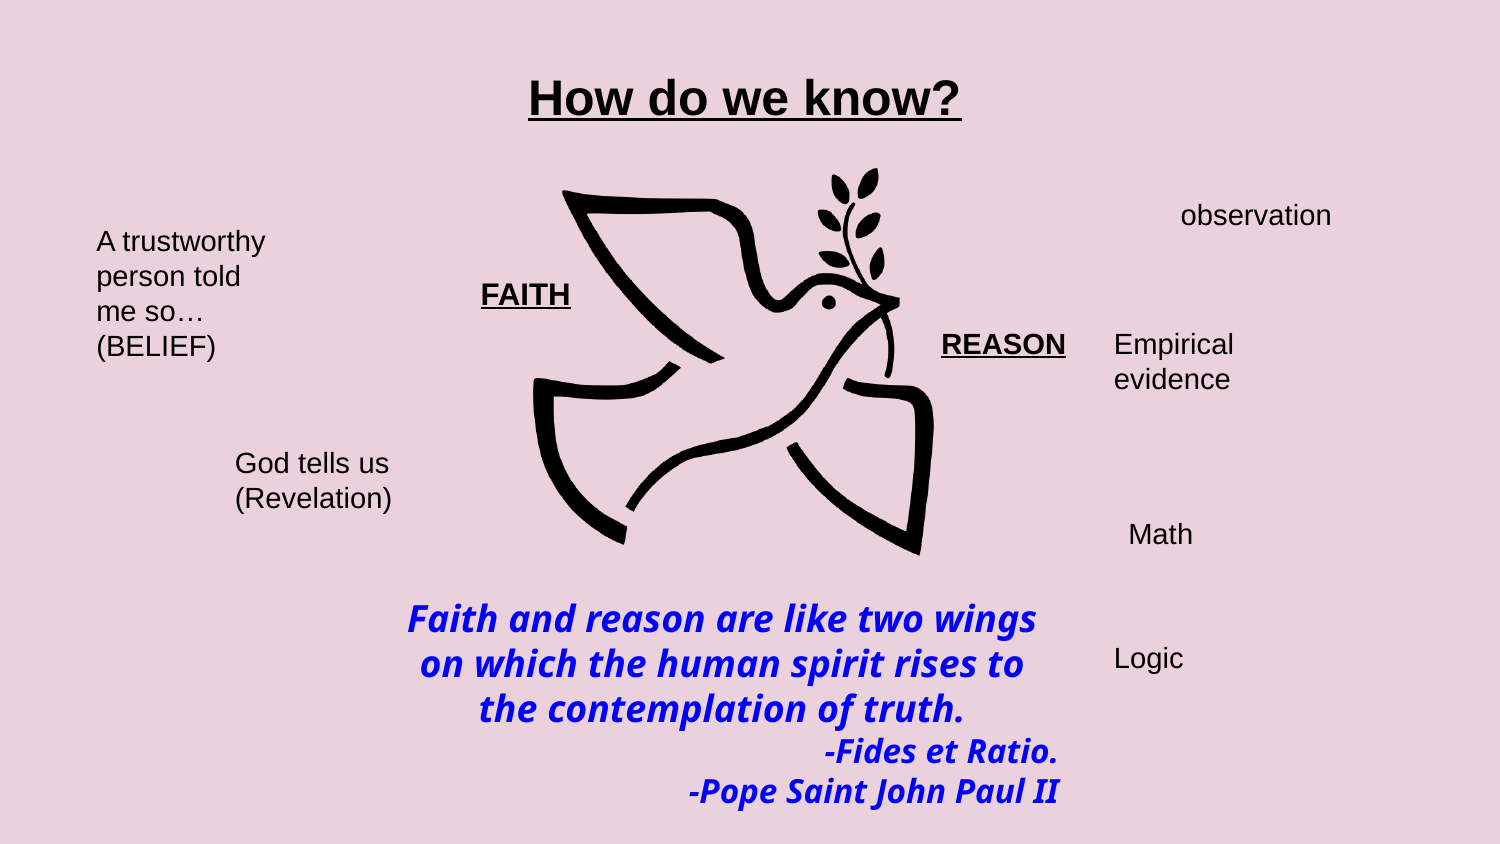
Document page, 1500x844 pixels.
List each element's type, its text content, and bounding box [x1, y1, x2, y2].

text_box God tells us (Revelation) [219, 429, 423, 530]
text_box observation [1165, 181, 1352, 247]
text_box How do we know? [66, 50, 1424, 141]
text_box FAITH [393, 259, 522, 327]
text_box Logic [1098, 624, 1286, 690]
text_box Faith and reason are like two wings on which the human spirit rises to the contemplation of truth. -Fides et Ratio. -Pope Saint John Paul II [370, 580, 1075, 826]
text_box A trustworthy person told me so…(BELIEF) [81, 207, 301, 378]
text_box REASON [943, 310, 1114, 376]
picture [527, 155, 939, 567]
text_box Empirical evidence [1098, 310, 1286, 411]
text_box Math [1113, 500, 1364, 565]
